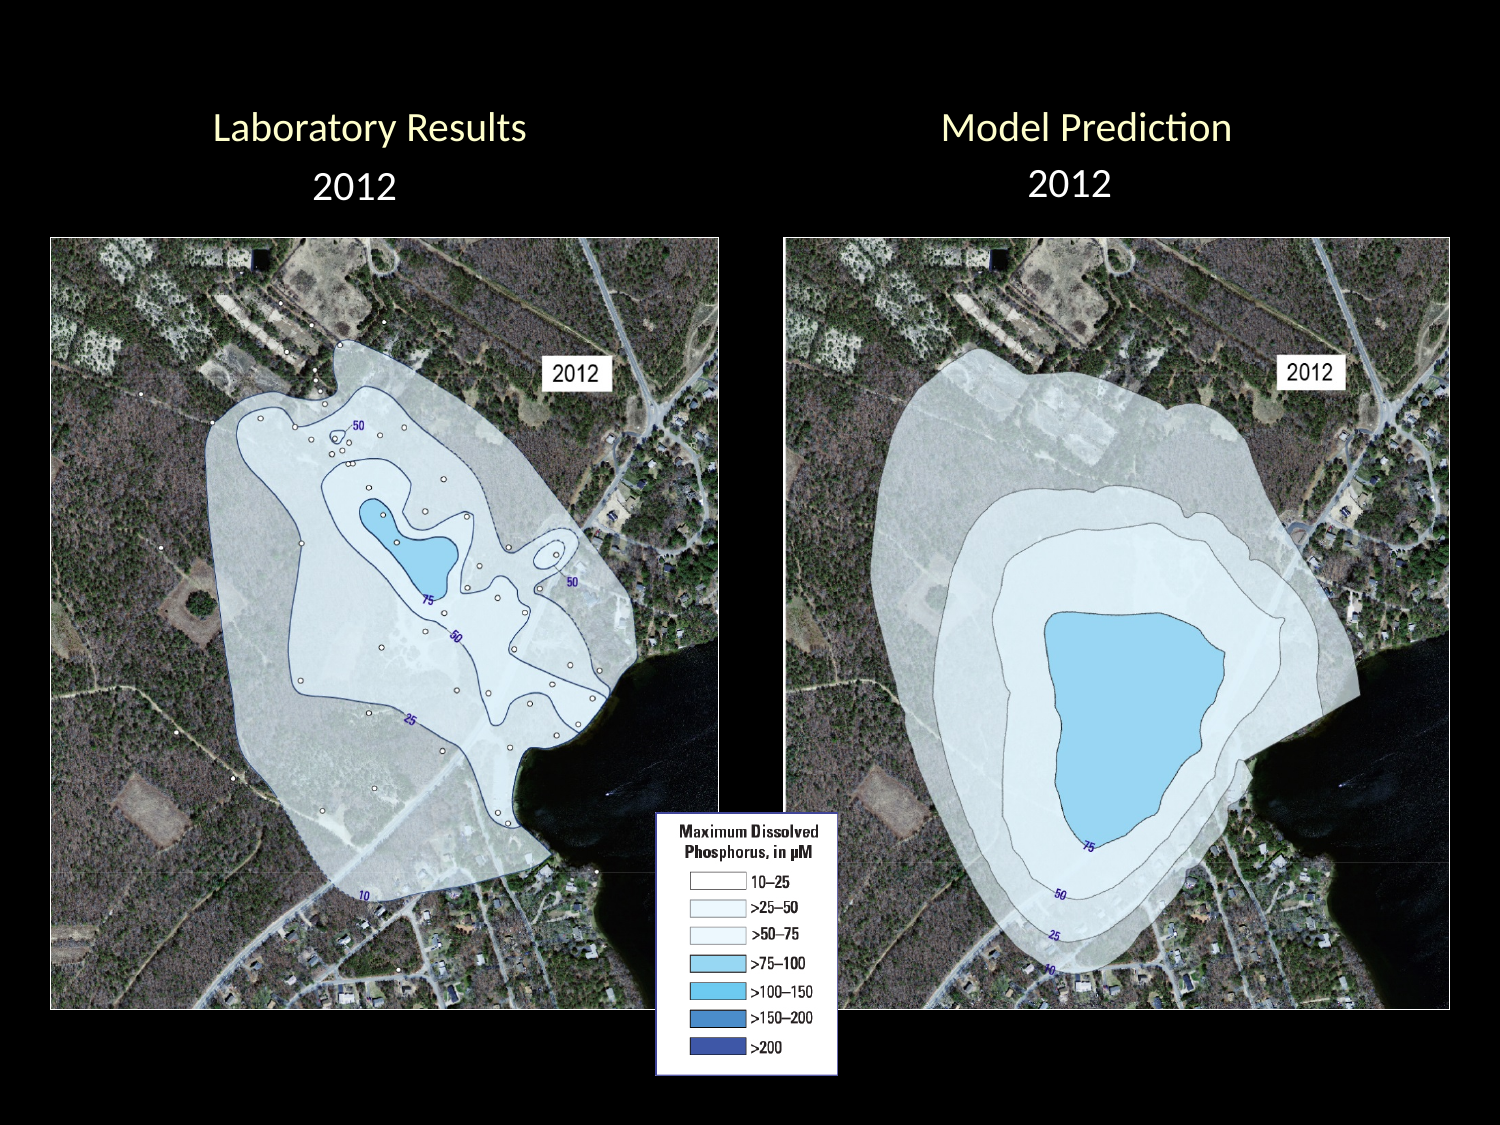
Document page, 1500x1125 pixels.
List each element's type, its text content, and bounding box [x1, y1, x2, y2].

text_box Model Prediction [925, 92, 1248, 158]
text_box 2012 [1012, 148, 1159, 214]
picture [49, 237, 1451, 1077]
text_box Laboratory Results [198, 92, 543, 158]
text_box 2012 [297, 151, 444, 217]
